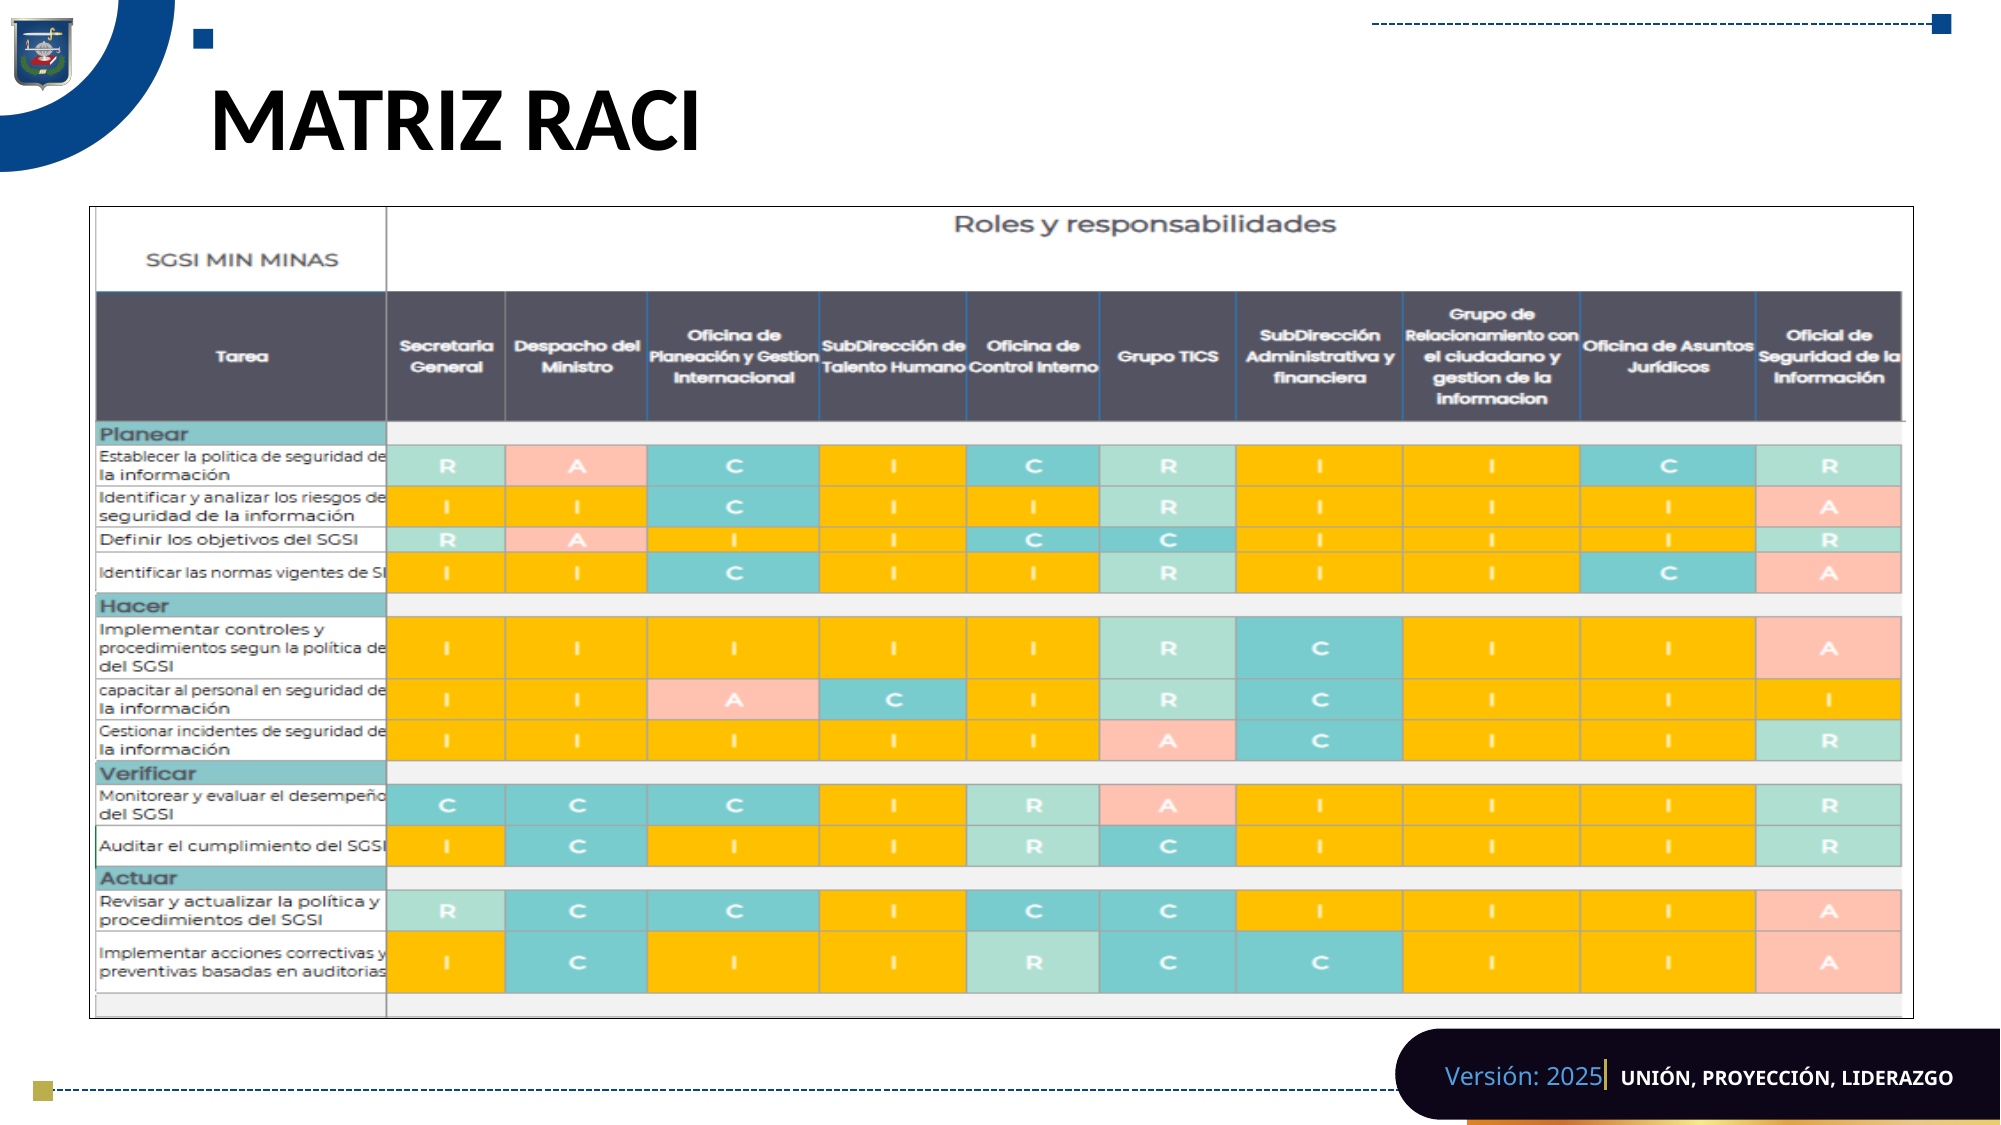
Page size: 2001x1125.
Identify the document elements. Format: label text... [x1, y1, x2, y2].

picture [0, 0, 175, 172]
picture [1467, 1120, 2000, 1125]
picture [89, 205, 1915, 1019]
title MATRIZ RACI [194, 56, 1098, 185]
